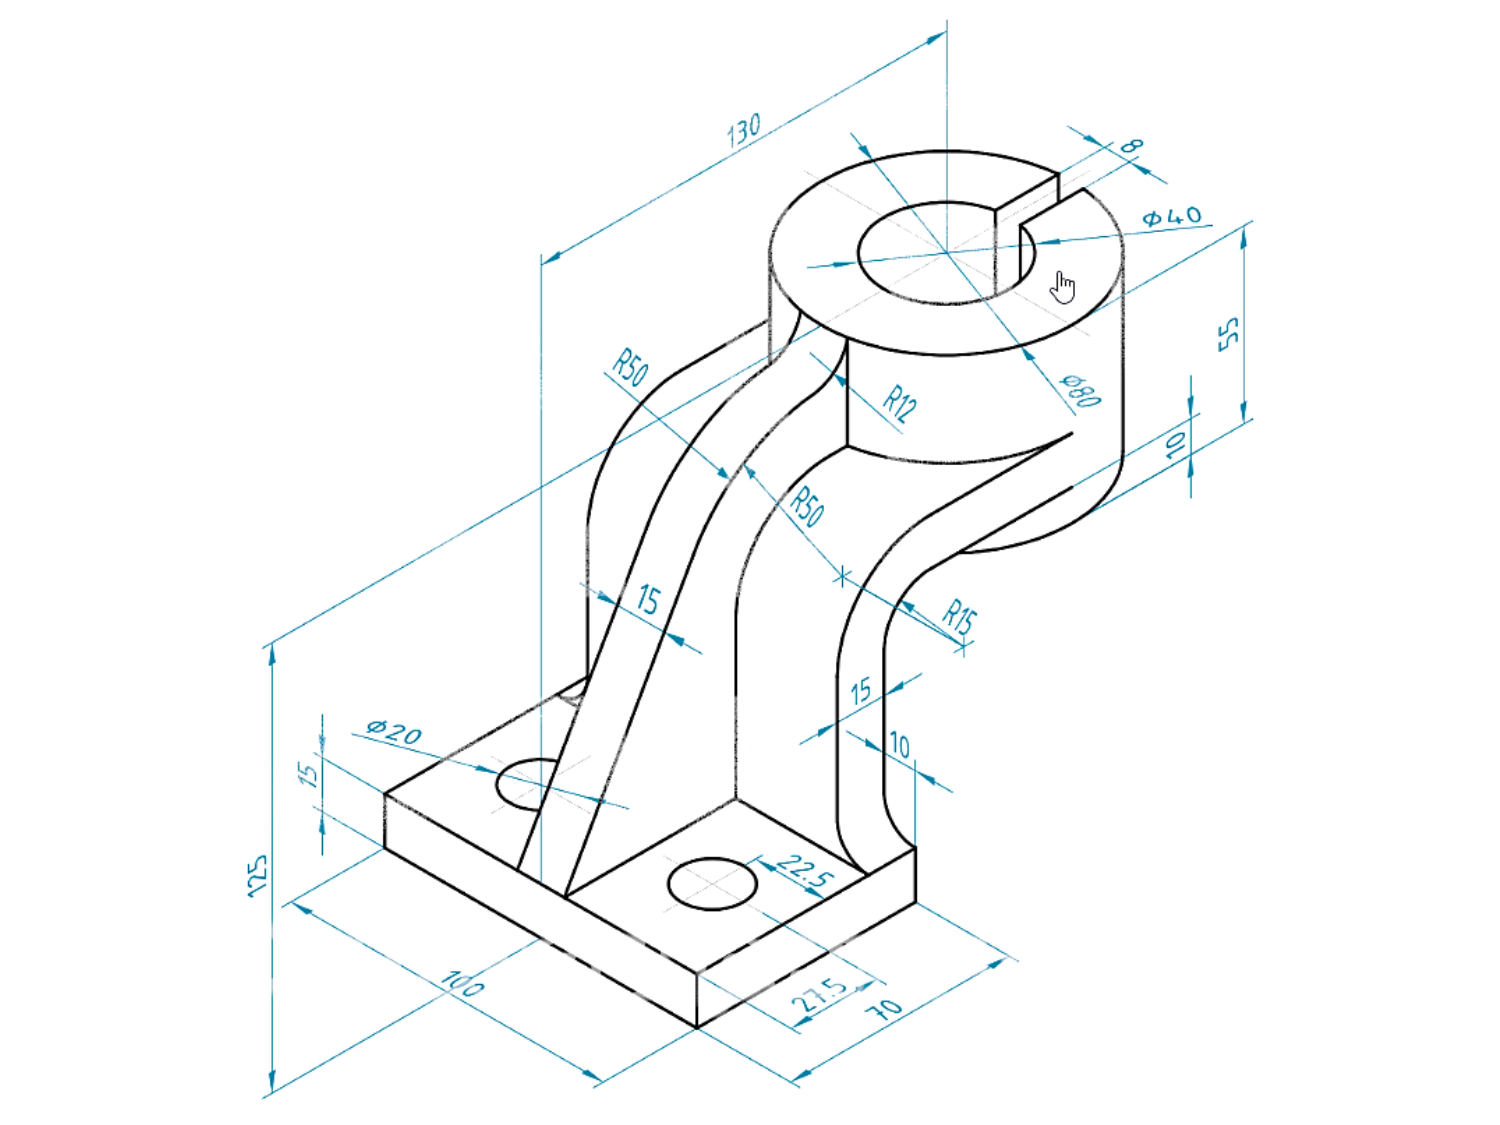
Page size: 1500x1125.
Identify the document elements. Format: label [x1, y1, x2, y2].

picture [201, 0, 1299, 1125]
